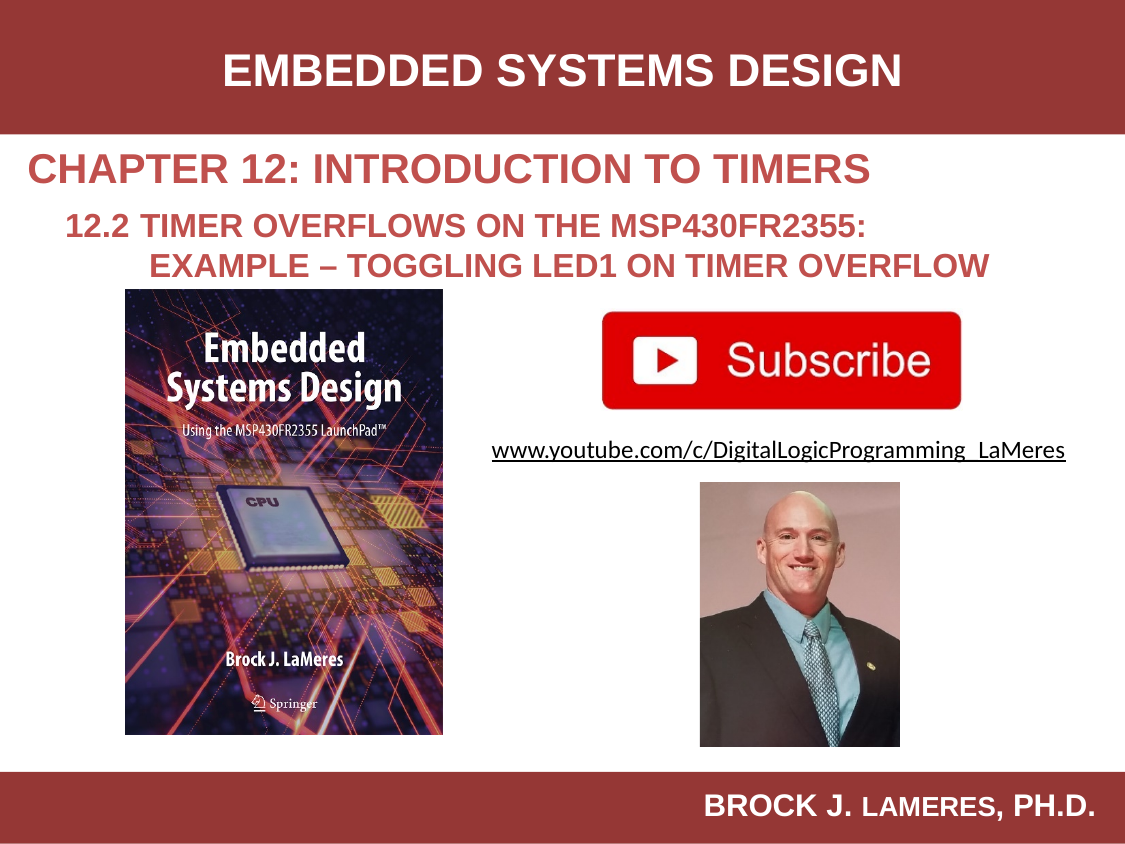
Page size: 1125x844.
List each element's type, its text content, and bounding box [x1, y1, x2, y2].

text_box www.youtube.com/c/DigitalLogicProgramming_LaMeres [476, 426, 1102, 472]
text_box 12.2 Timer Overflows on the MSP430FR2355: Example – Toggling LED1 on Timer Overflow (ACLK) [49, 196, 1113, 252]
picture [124, 289, 444, 735]
text_box [0, 770, 1125, 844]
title Embedded Systems Design [0, 1, 1125, 135]
picture [699, 482, 901, 748]
subtitle Brock J. LaMeres, Ph.D. [687, 777, 1113, 832]
text_box Chapter 12: Introduction to Timers [12, 136, 1100, 200]
picture [599, 308, 963, 411]
